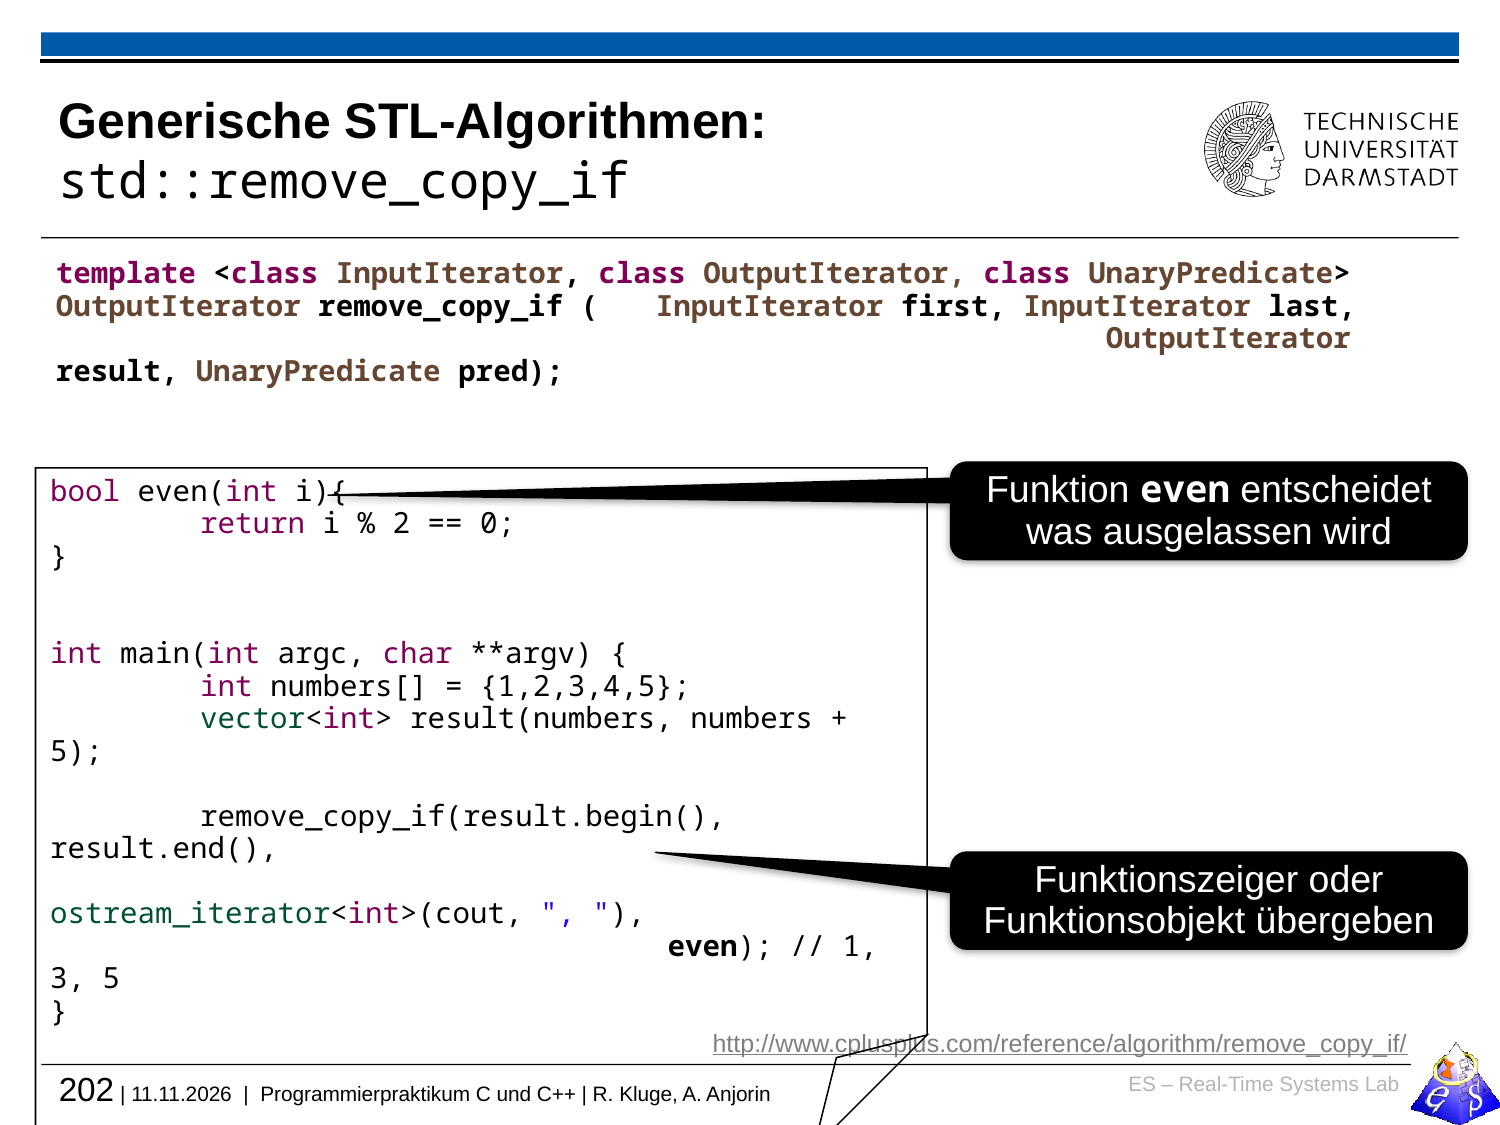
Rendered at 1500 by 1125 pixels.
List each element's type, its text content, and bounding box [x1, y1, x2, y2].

text_box Funktion even entscheidet was ausgelassen wird [327, 461, 1468, 561]
text_box template <class InputIterator, class OutputIterator, class UnaryPredicate> OutputIterator remove_copy_if ( InputIterator first, InputIterator last, OutputIterator result, UnaryPredicate pred); [41, 250, 1423, 396]
text_box bool even(int i){ return i % 2 == 0; } int main(int argc, char **argv) { int numbers[] = {1,2,3,4,5}; vector<int> result(numbers, numbers + 5); remove_copy_if(result.begin(), result.end(), ostream_iterator<int>(cout, ", "), even); // 1, 3, 5 } [35, 467, 928, 1125]
picture [1411, 1041, 1500, 1125]
text_box http://www.cplusplus.com/reference/algorithm/remove_copy_if/ [898, 1023, 1423, 1066]
title Generische STL-Algorithmen: std::remove_copy_if [58, 80, 1187, 218]
text_box Funktionszeiger oder Funktionsobjekt übergeben [654, 851, 1468, 950]
picture [1187, 84, 1483, 214]
